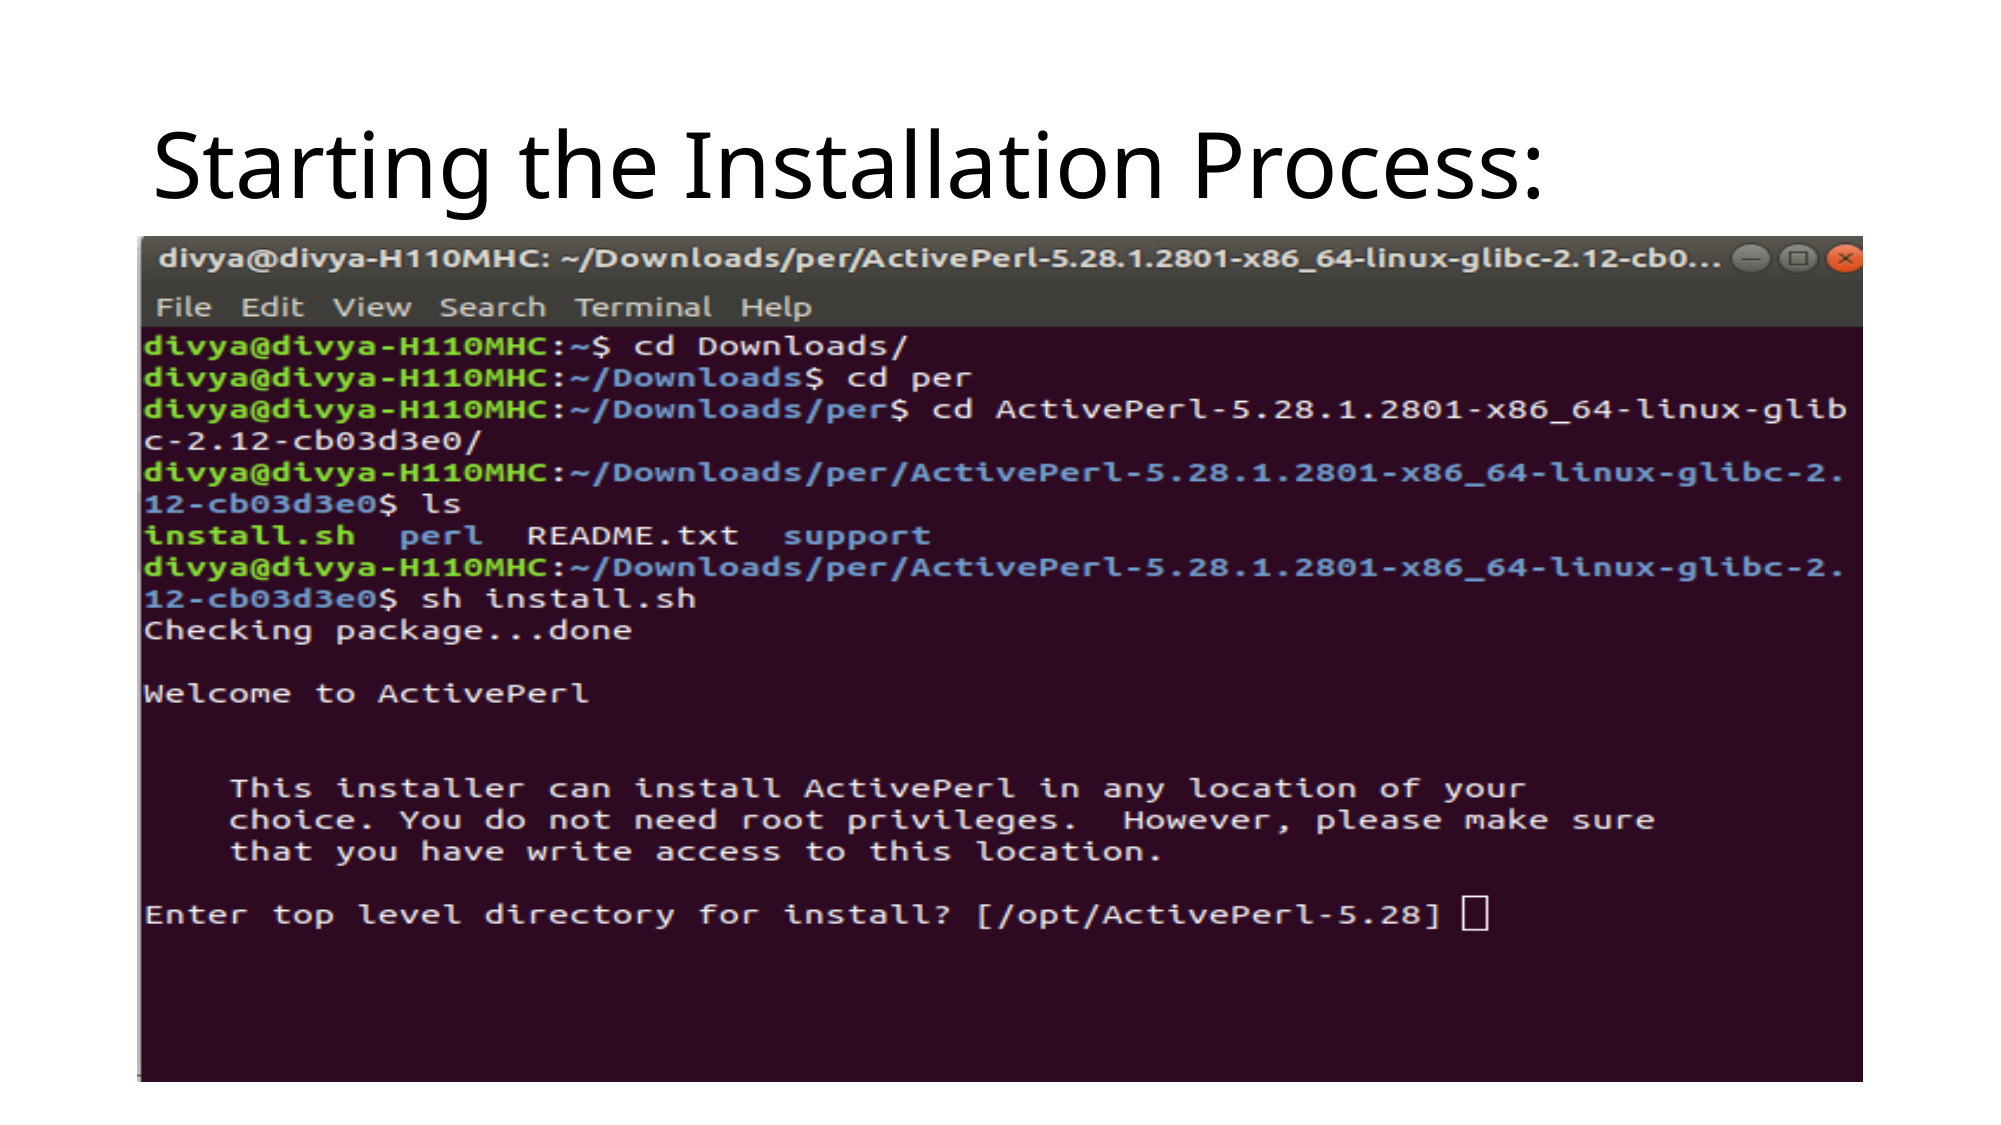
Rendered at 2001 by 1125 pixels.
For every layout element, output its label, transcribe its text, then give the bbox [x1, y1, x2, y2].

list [137, 236, 1863, 1082]
title Starting the Installation Process: [137, 59, 1863, 236]
